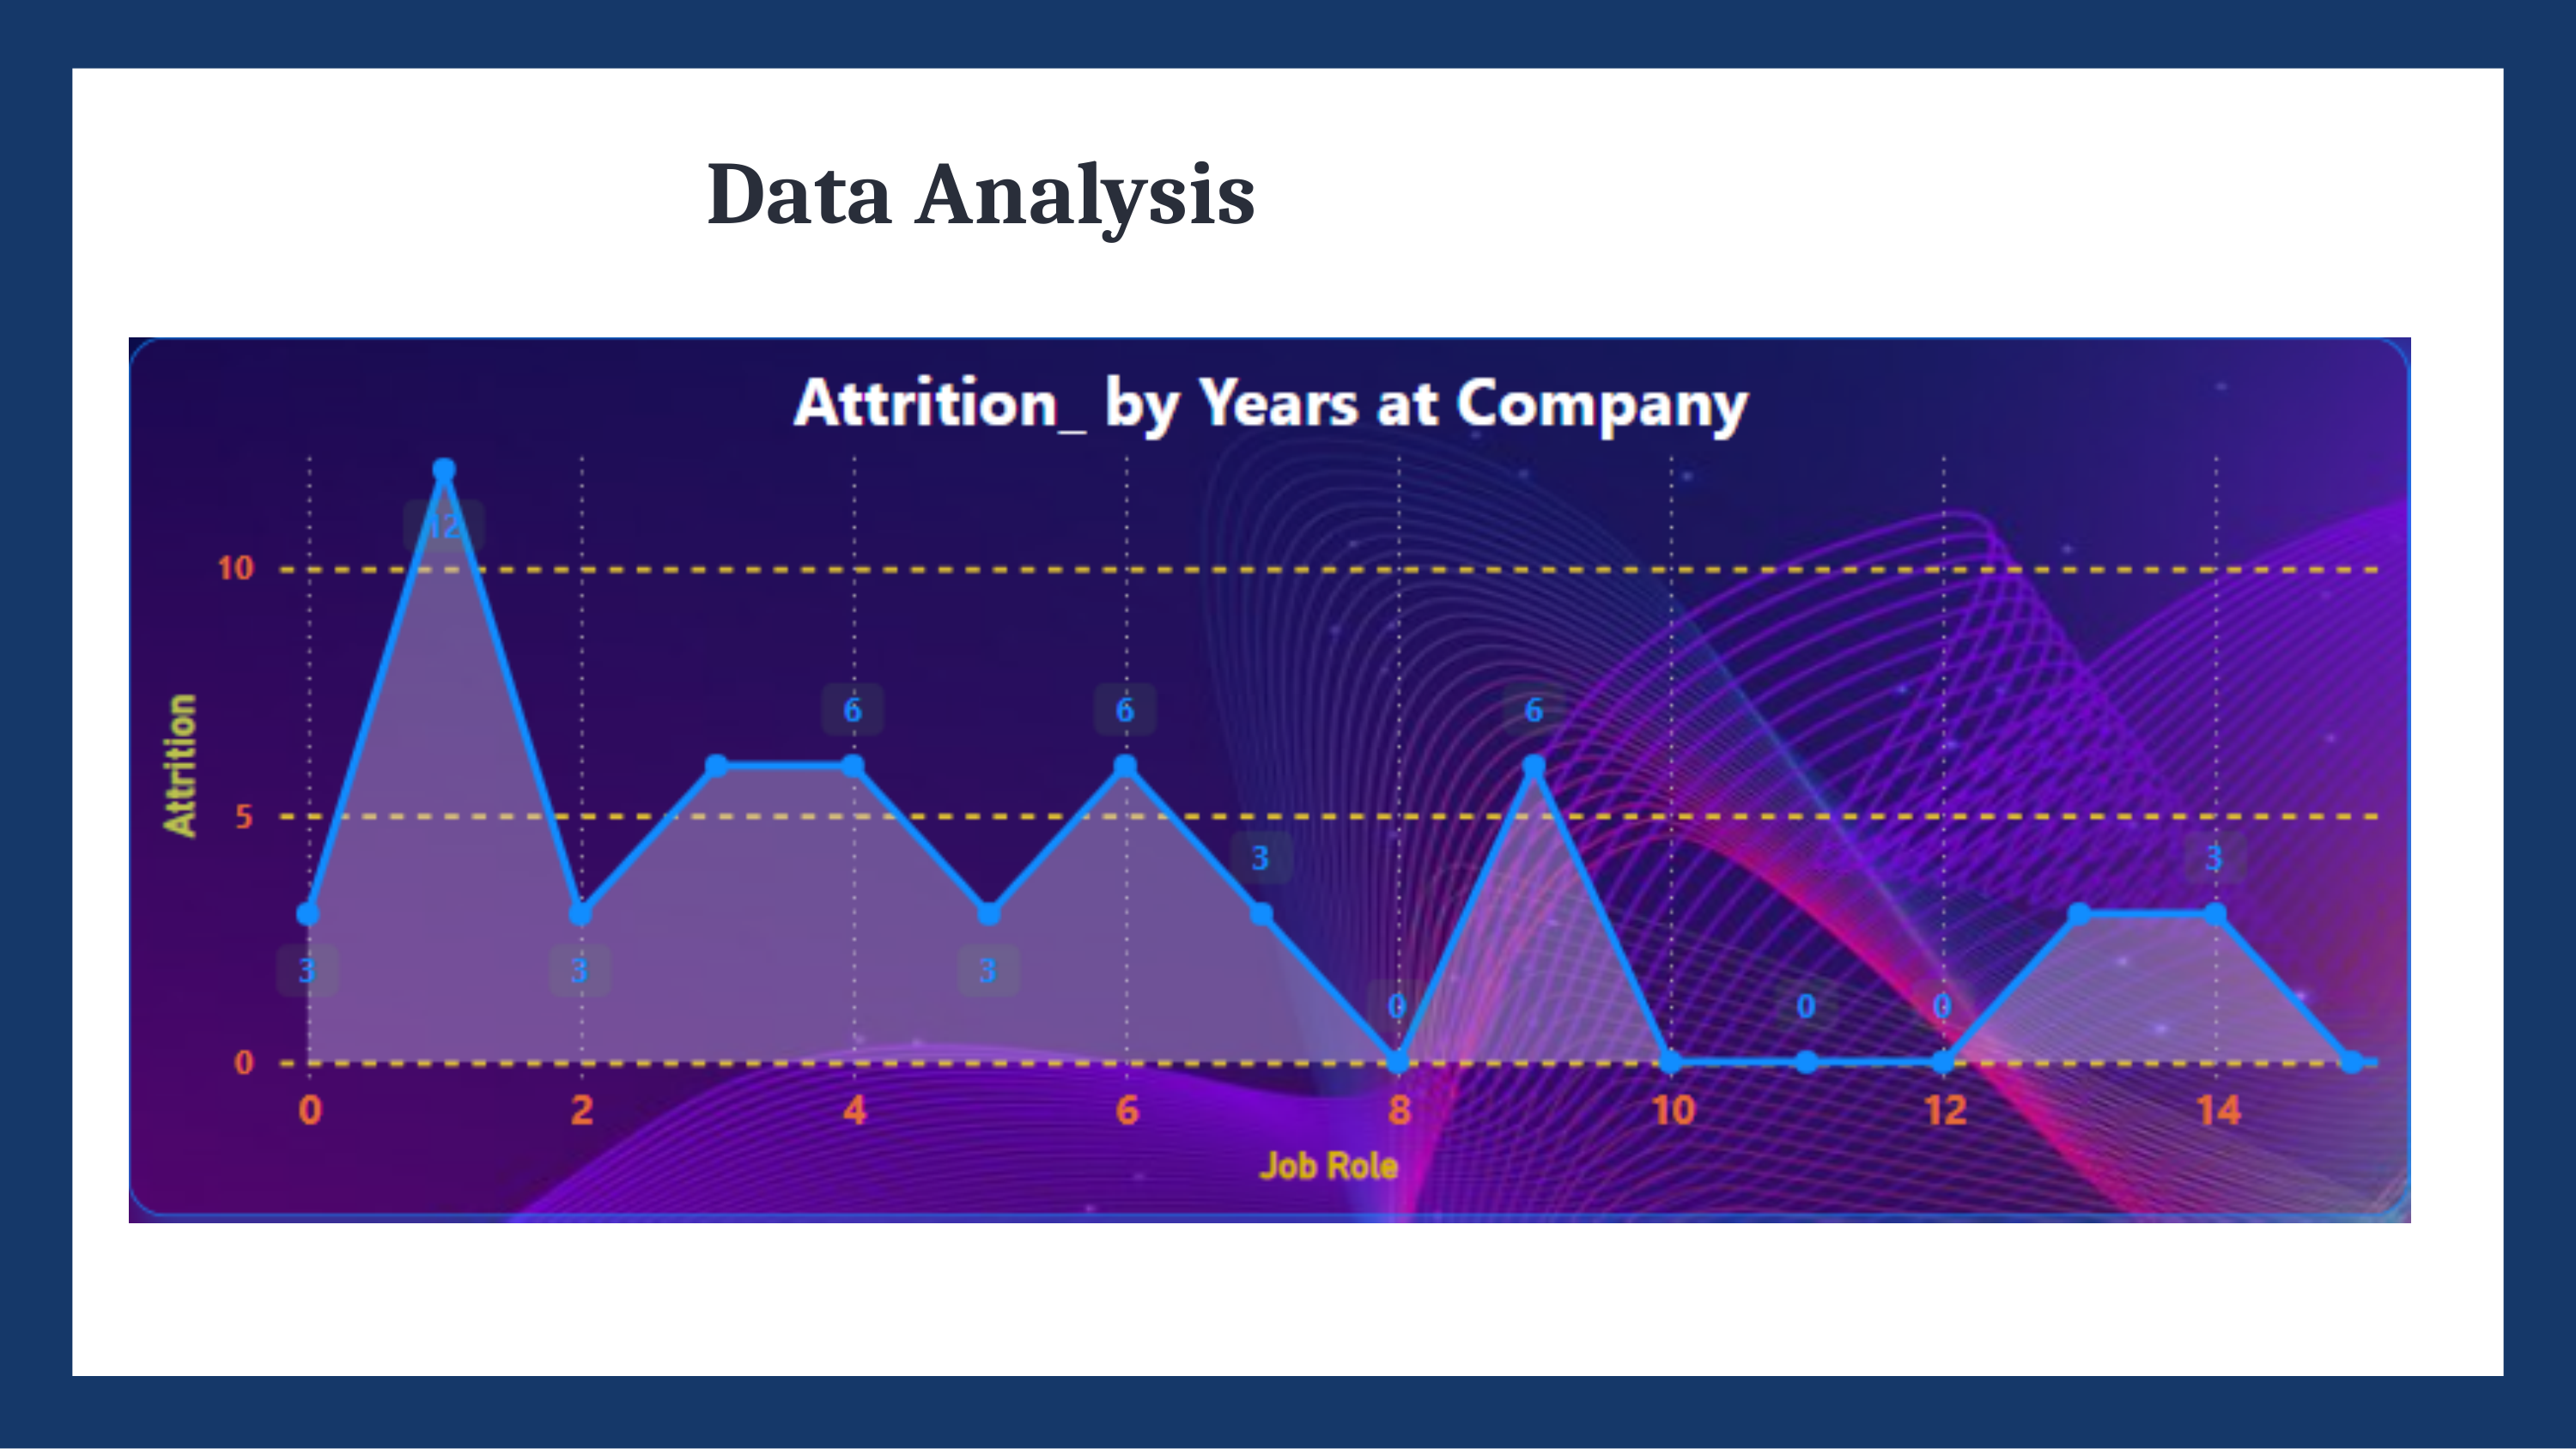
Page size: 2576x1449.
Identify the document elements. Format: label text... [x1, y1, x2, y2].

picture [128, 337, 2411, 1223]
text_box [0, 0, 2576, 1449]
text_box [72, 68, 2504, 1376]
title Data Analysis [674, 132, 1288, 335]
